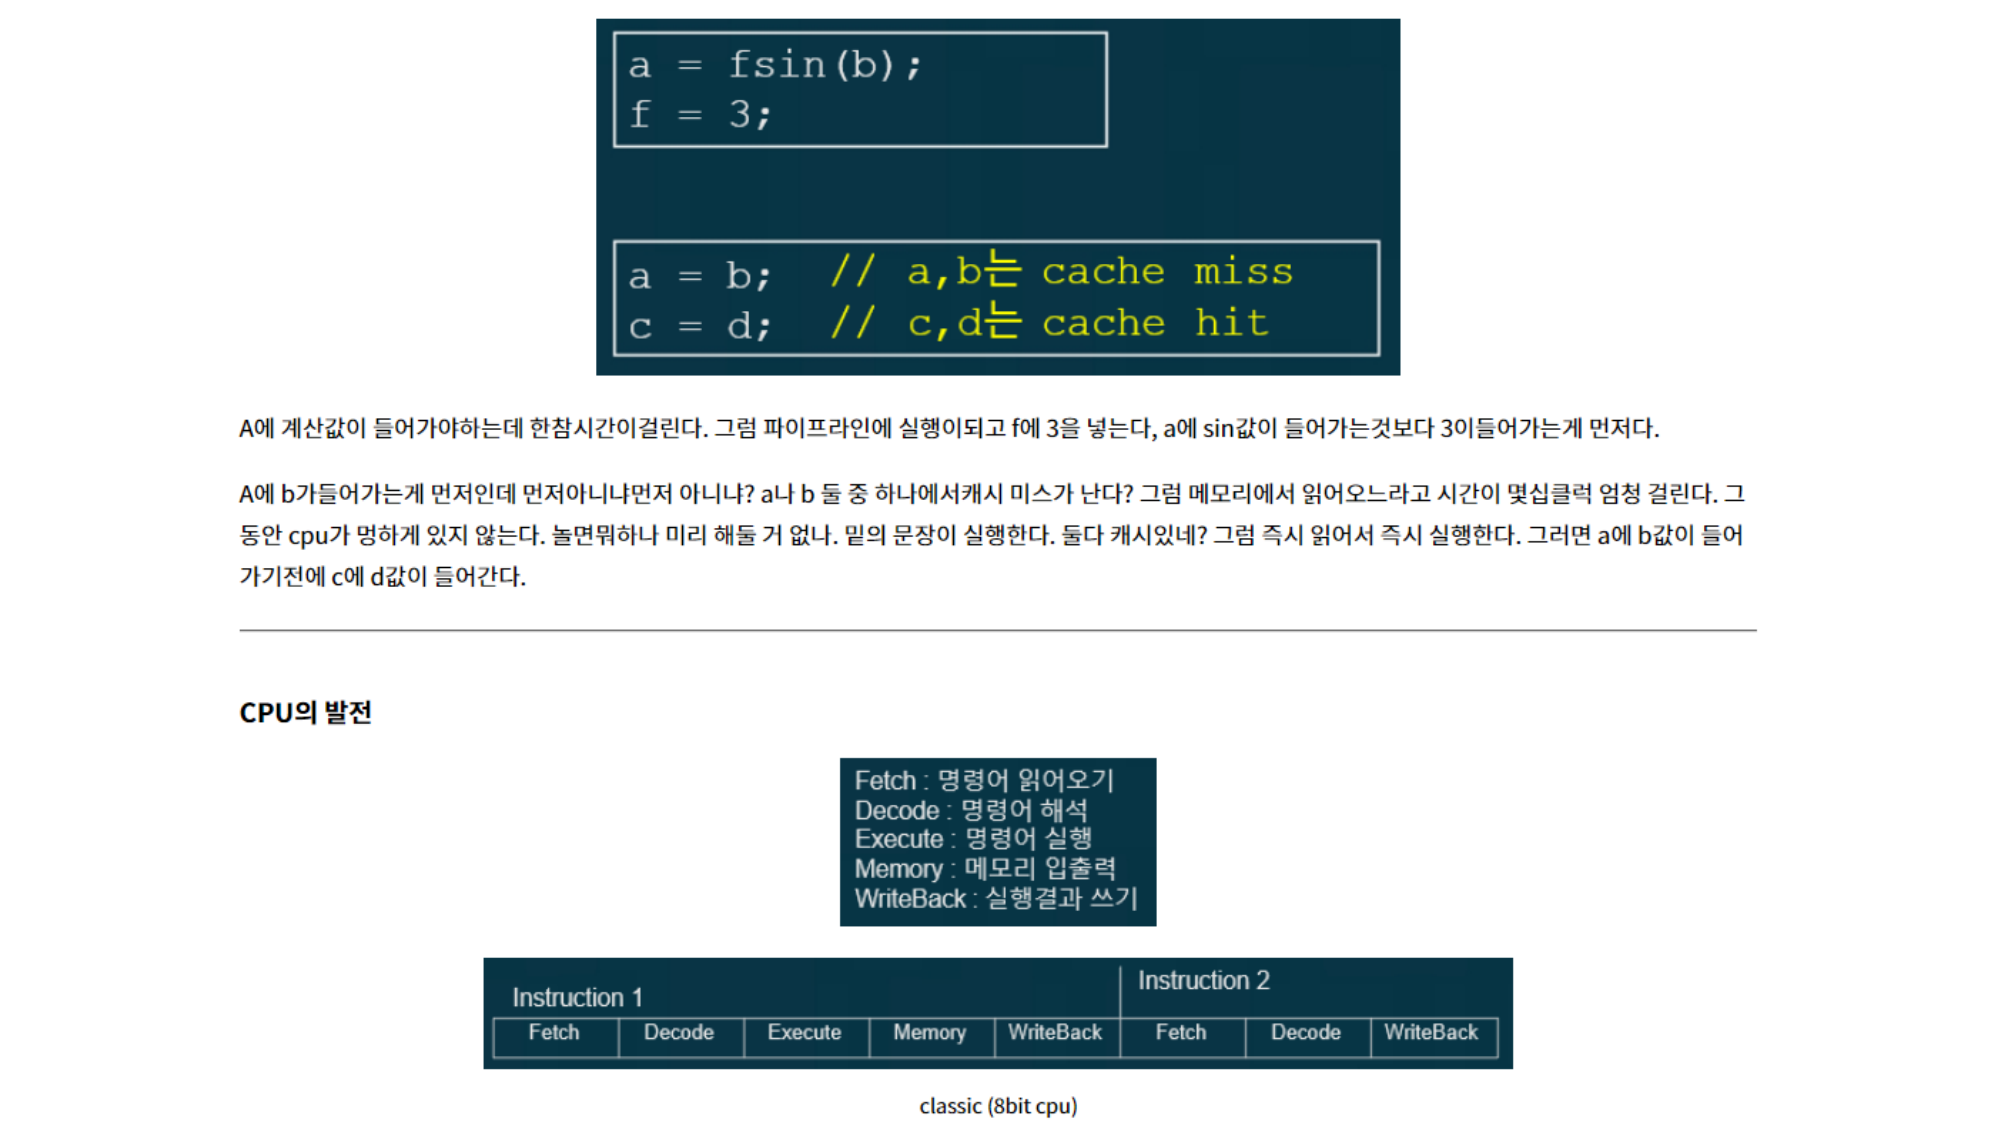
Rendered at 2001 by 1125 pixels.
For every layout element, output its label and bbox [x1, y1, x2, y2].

picture [219, 0, 1780, 1125]
